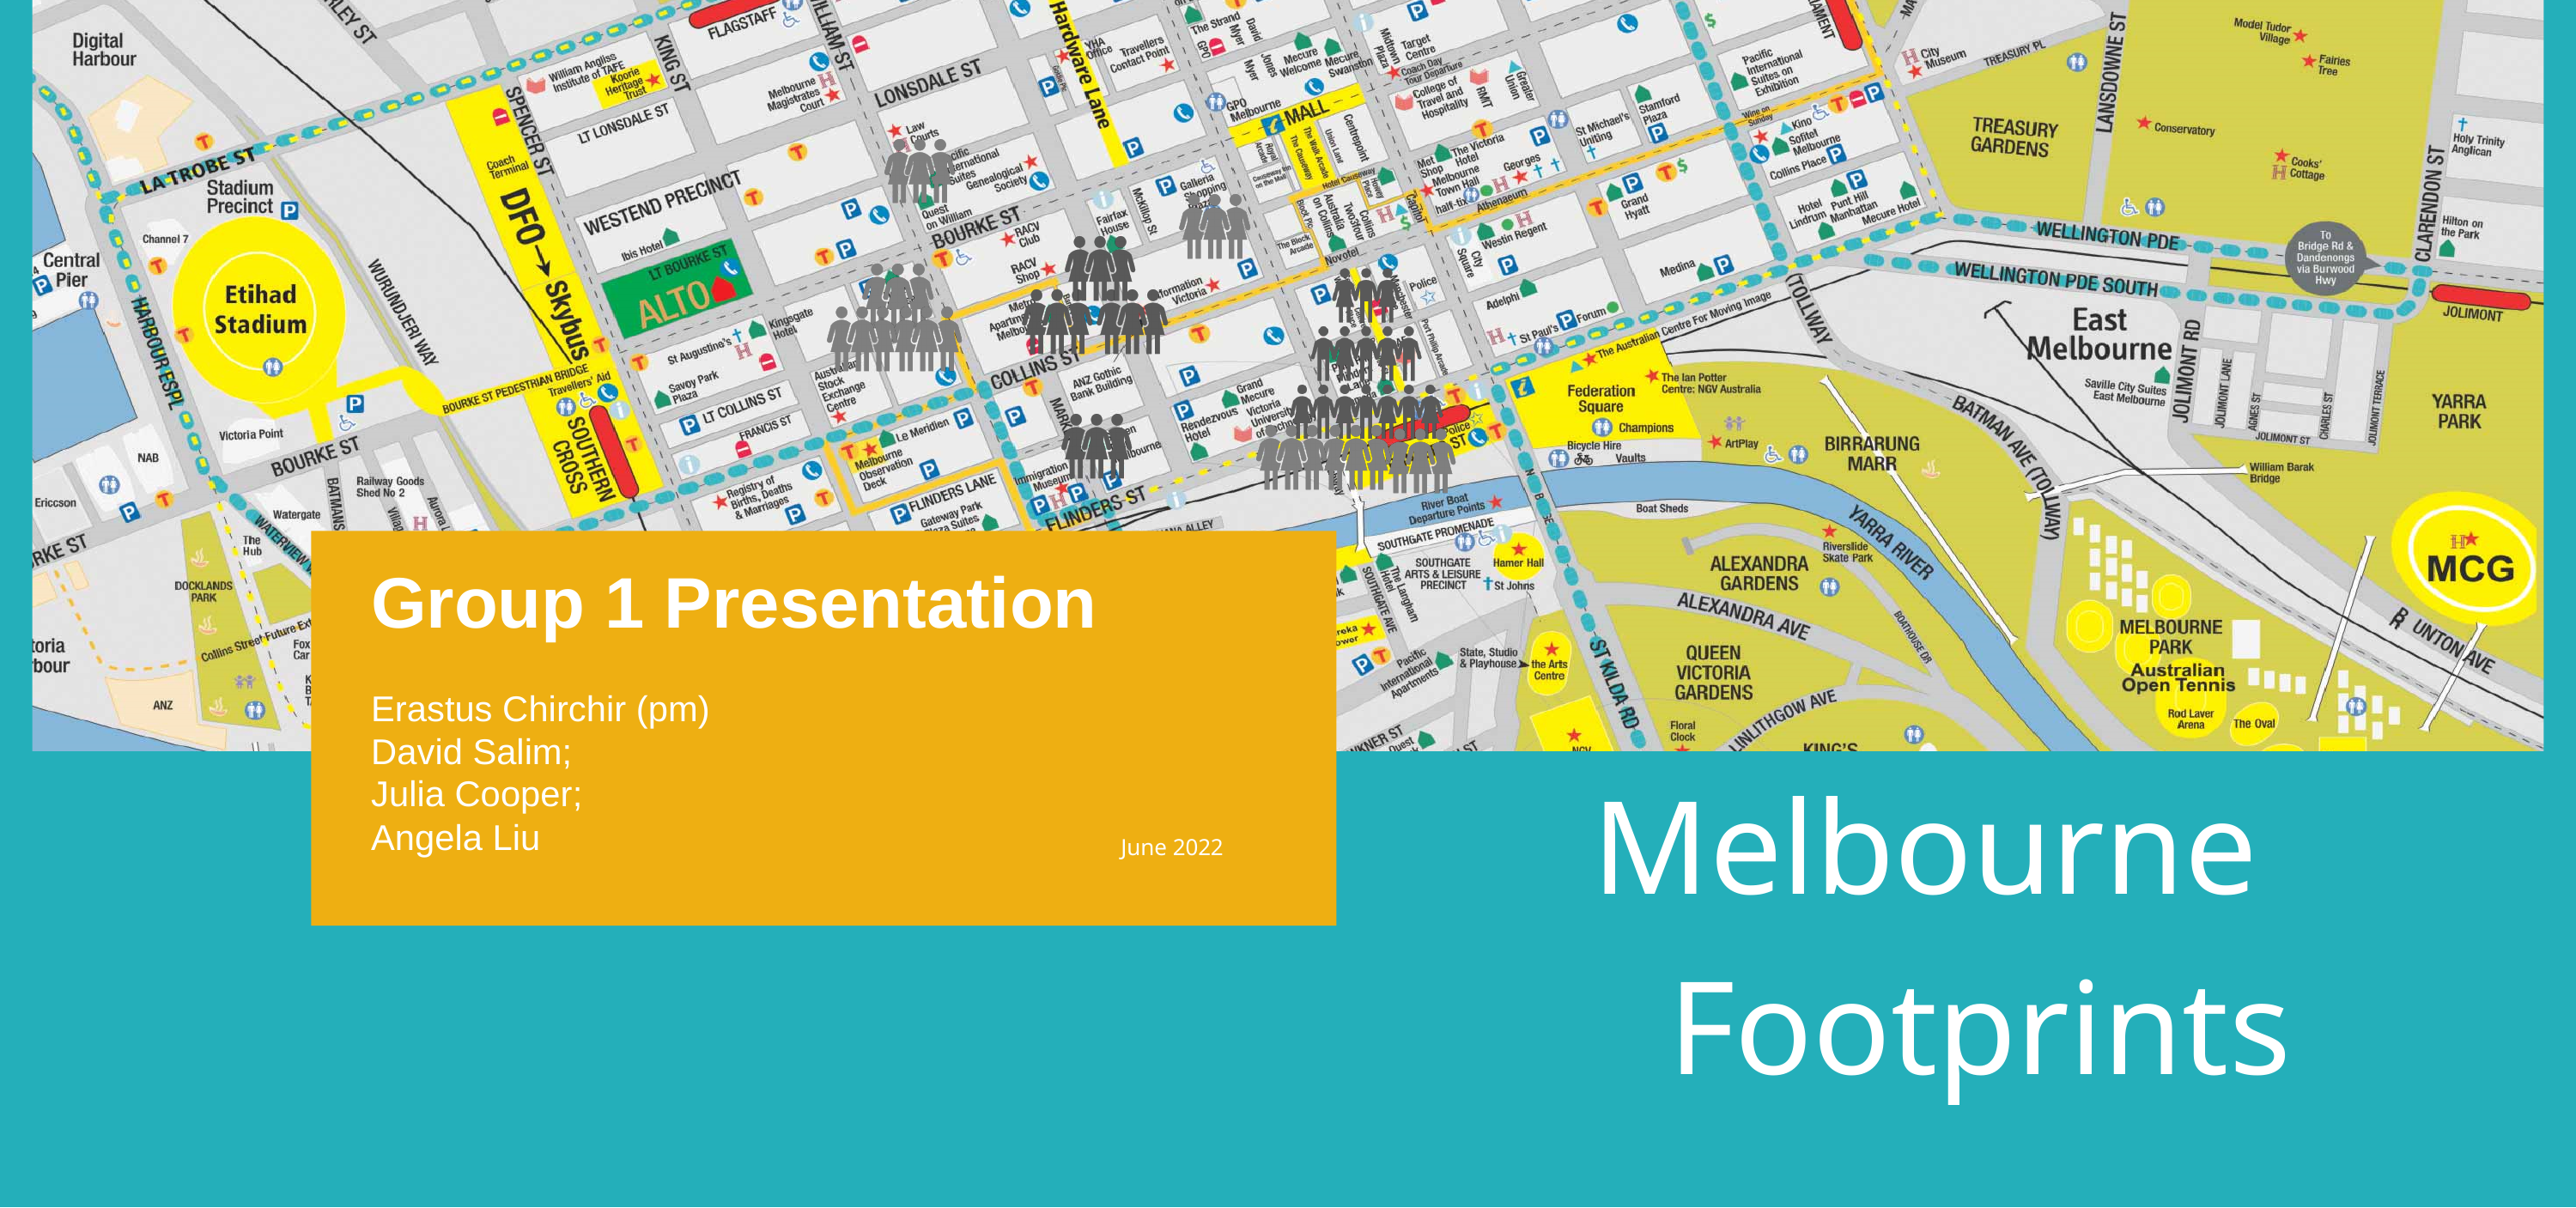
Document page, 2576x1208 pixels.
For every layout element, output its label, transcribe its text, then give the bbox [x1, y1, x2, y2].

text_box Erastus Chirchir (pm) David Salim; Julia Cooper; Angela Liu [358, 761, 1085, 864]
text_box [309, 761, 1339, 927]
text_box June 2022 [999, 837, 1224, 860]
picture [32, 0, 2544, 751]
text_box Melbourne Footprints [1534, 761, 2304, 1208]
